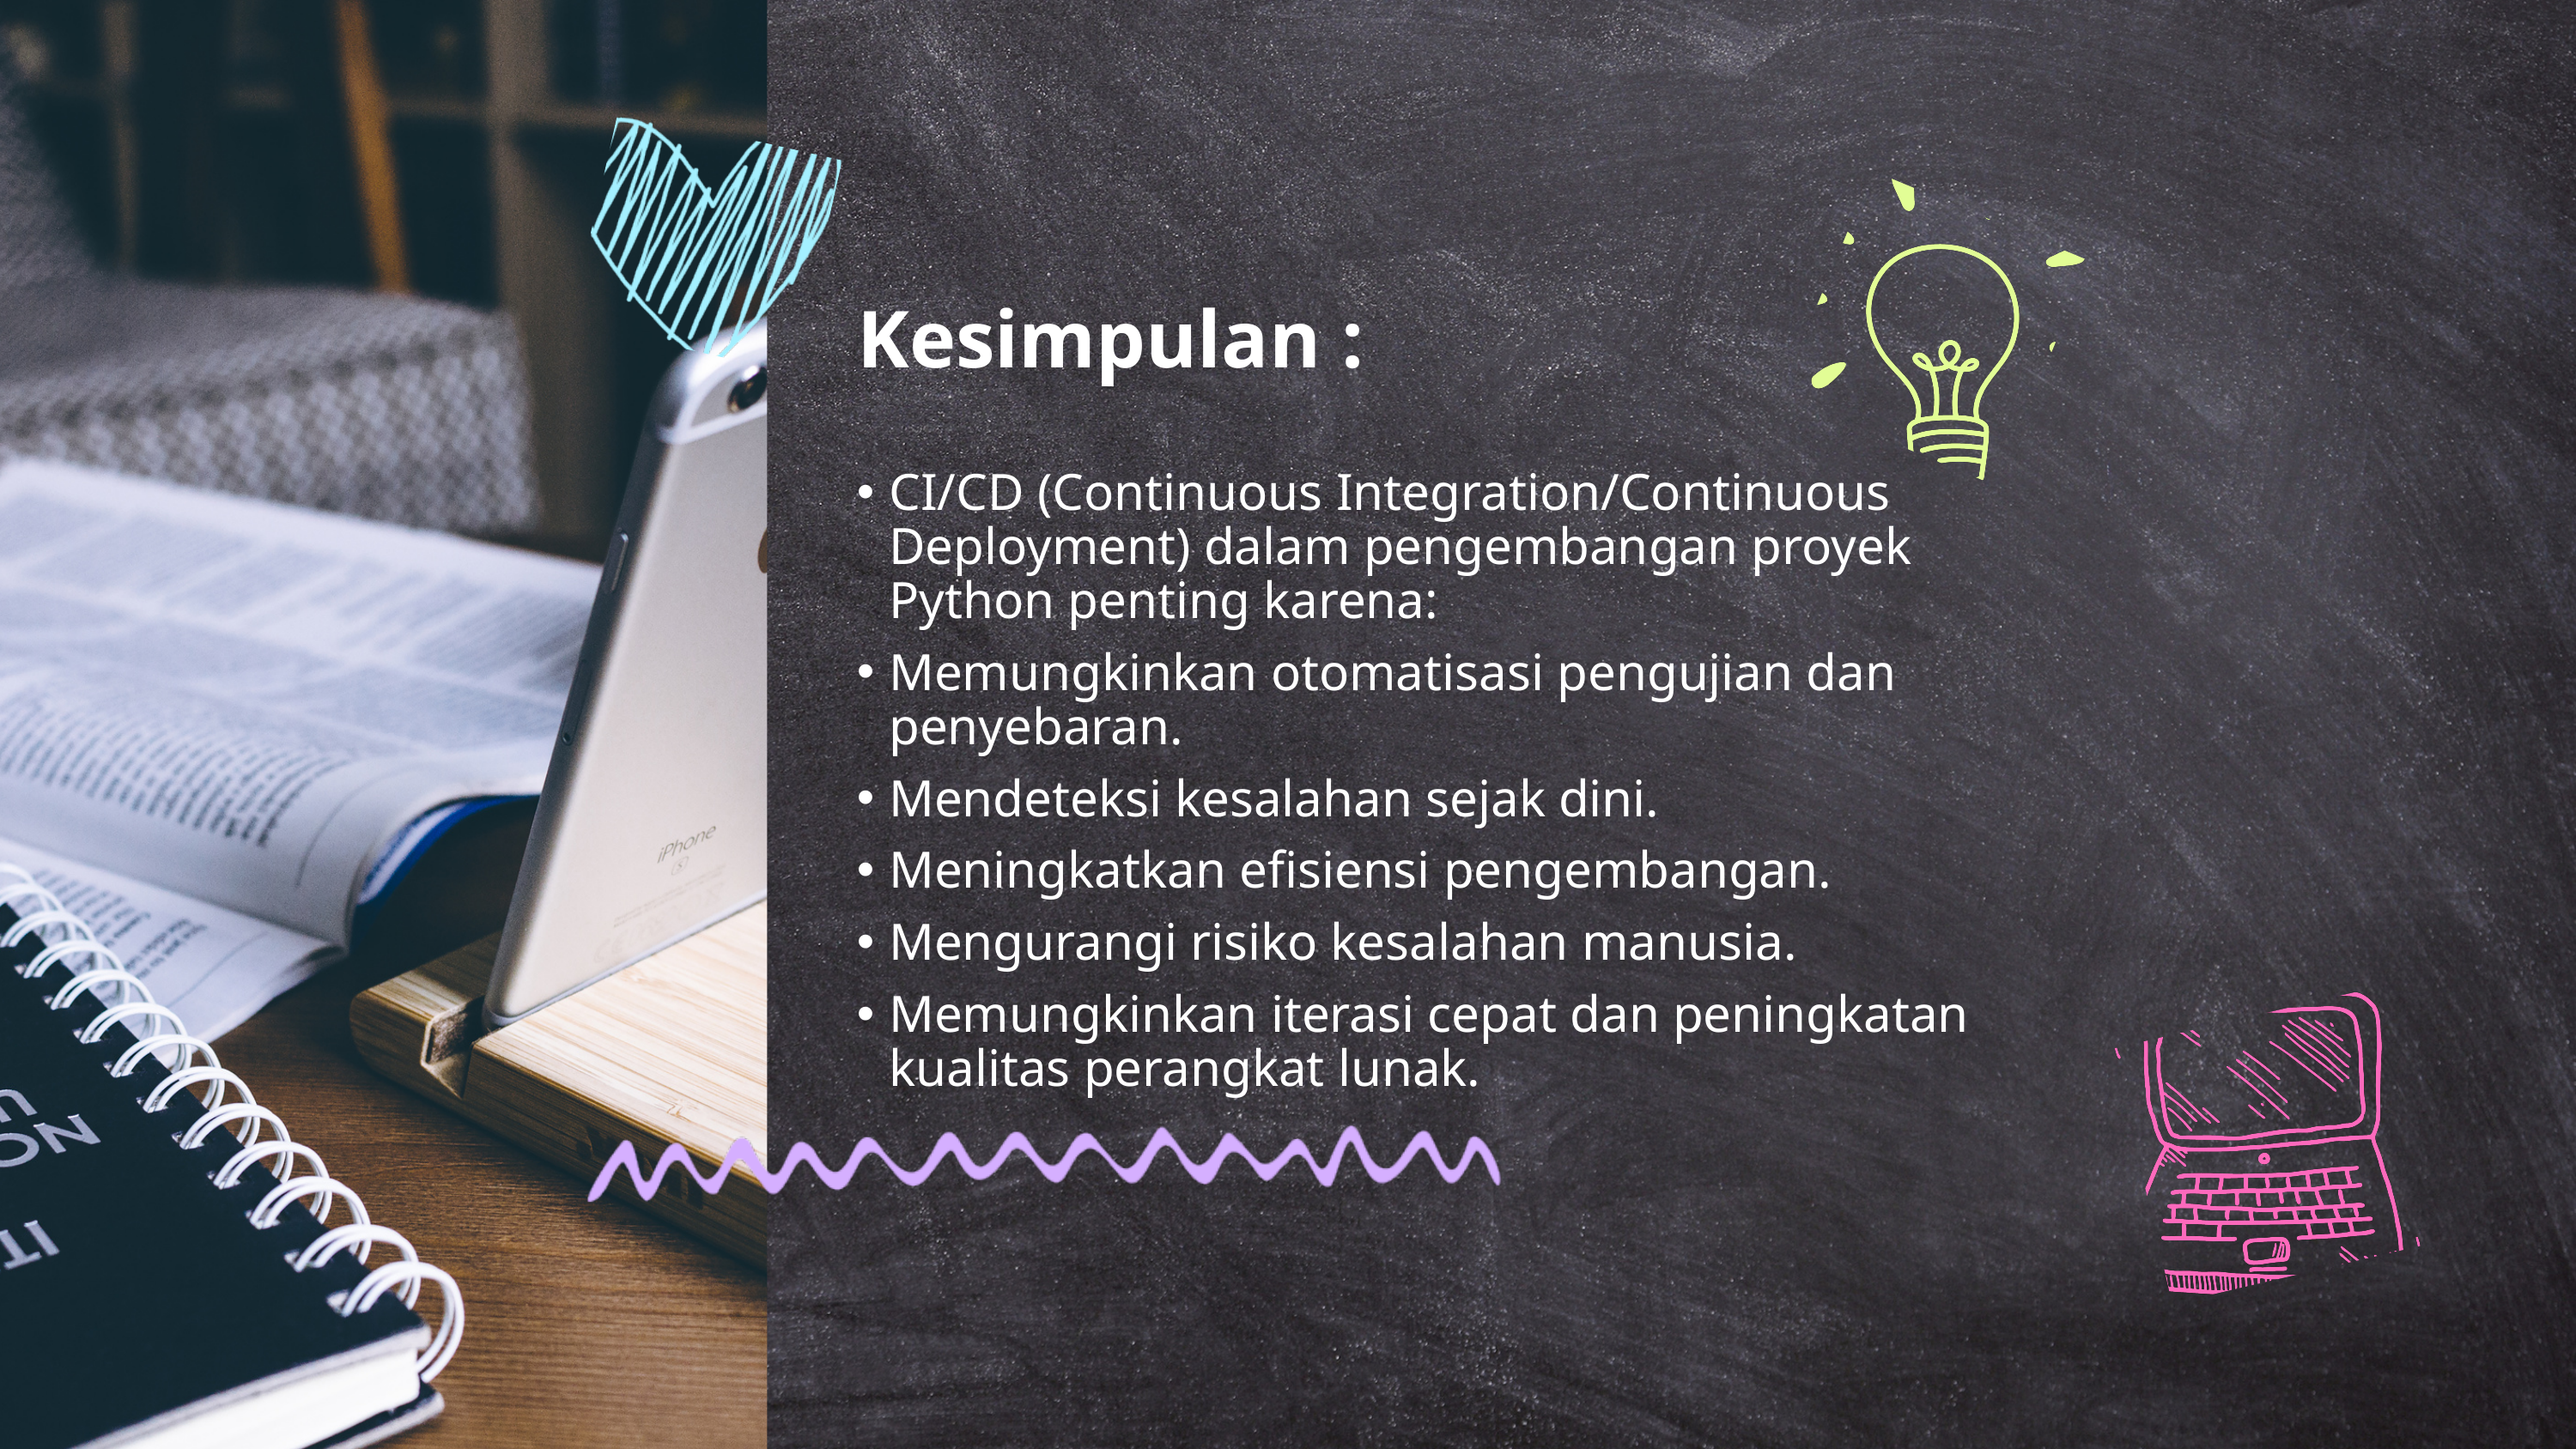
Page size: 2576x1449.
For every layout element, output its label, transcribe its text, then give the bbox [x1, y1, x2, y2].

text_box [1779, 171, 2090, 486]
text_box [769, 0, 2576, 1449]
text_box CI/CD (Continuous Integration/Continuous Deployment) dalam pengembangan proyek Python penting karena: Memungkinkan otomatisasi pengujian dan penyebaran. Mendeteksi kesalahan sejak dini. Meningkatkan efisiensi pengembangan. Mengurangi risiko kesalahan manusia. Memungkinkan iterasi cepat dan peningkatan kualitas perangkat lunak. [856, 467, 2080, 1160]
text_box [2112, 987, 2433, 1304]
text_box [772, 144, 842, 374]
text_box [772, 1076, 1505, 1234]
text_box Kesimpulan : [857, 264, 1801, 384]
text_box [0, 0, 768, 1449]
